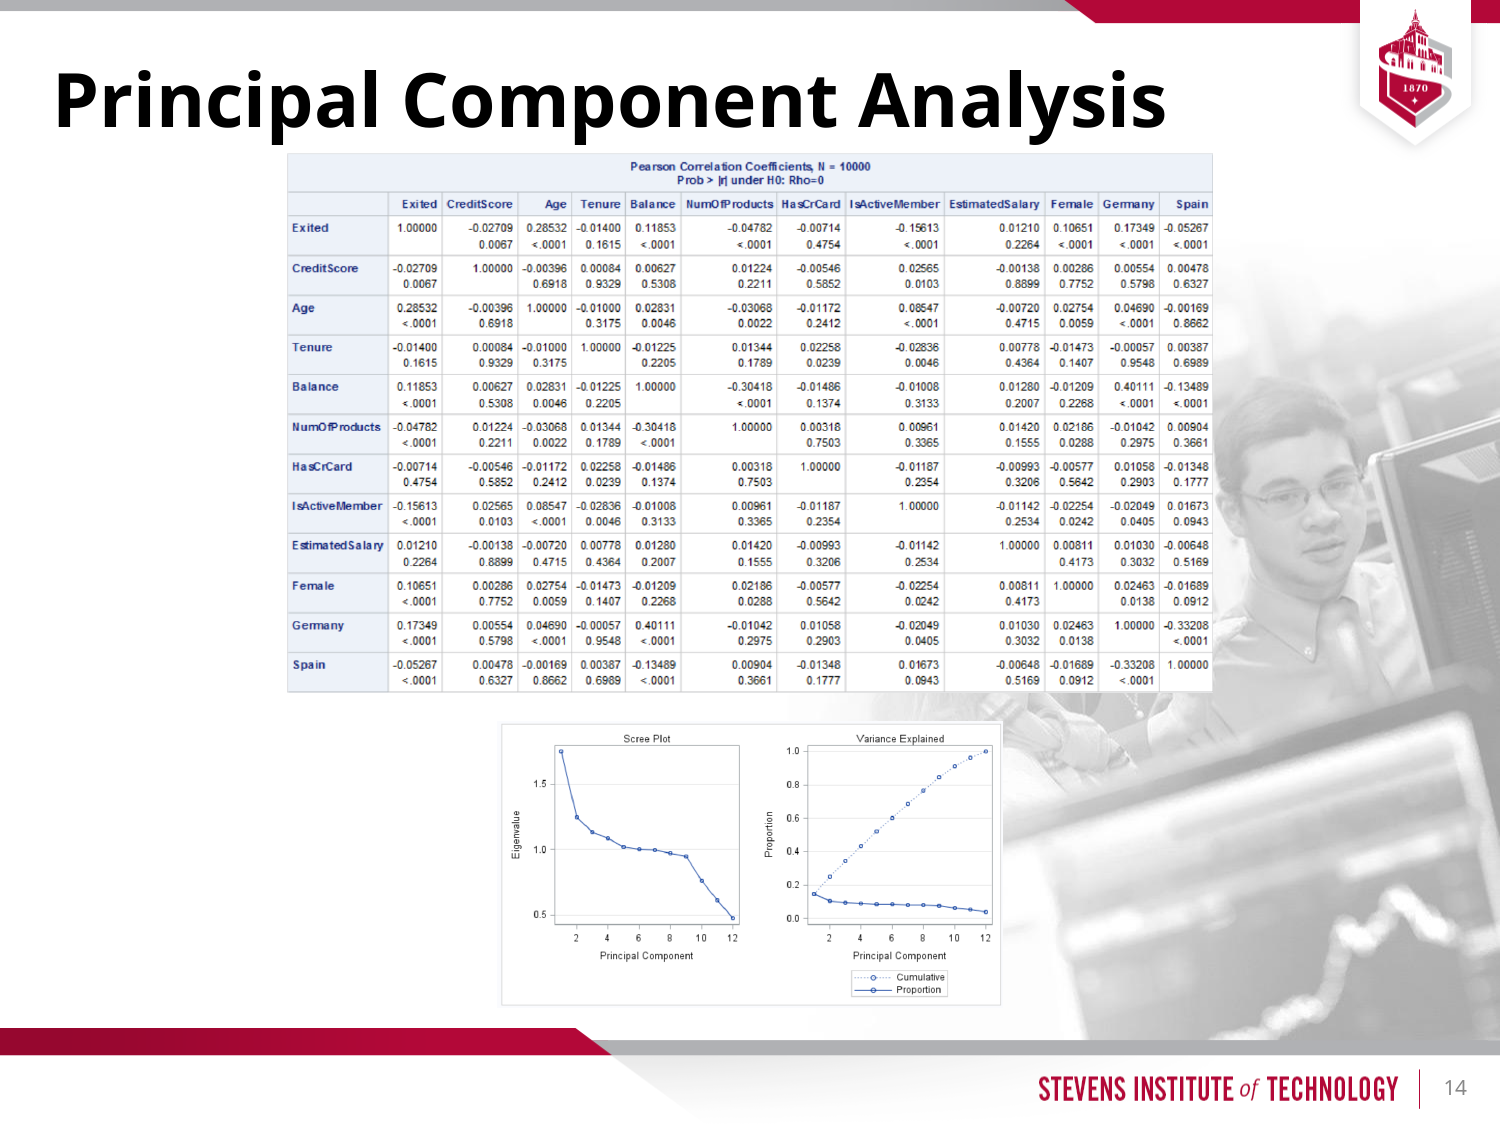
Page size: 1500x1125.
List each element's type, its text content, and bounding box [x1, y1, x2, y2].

picture [0, 0, 1500, 1125]
title Principal Component Analysis [37, 45, 1338, 169]
slide_number ‹#› [1428, 1071, 1490, 1108]
